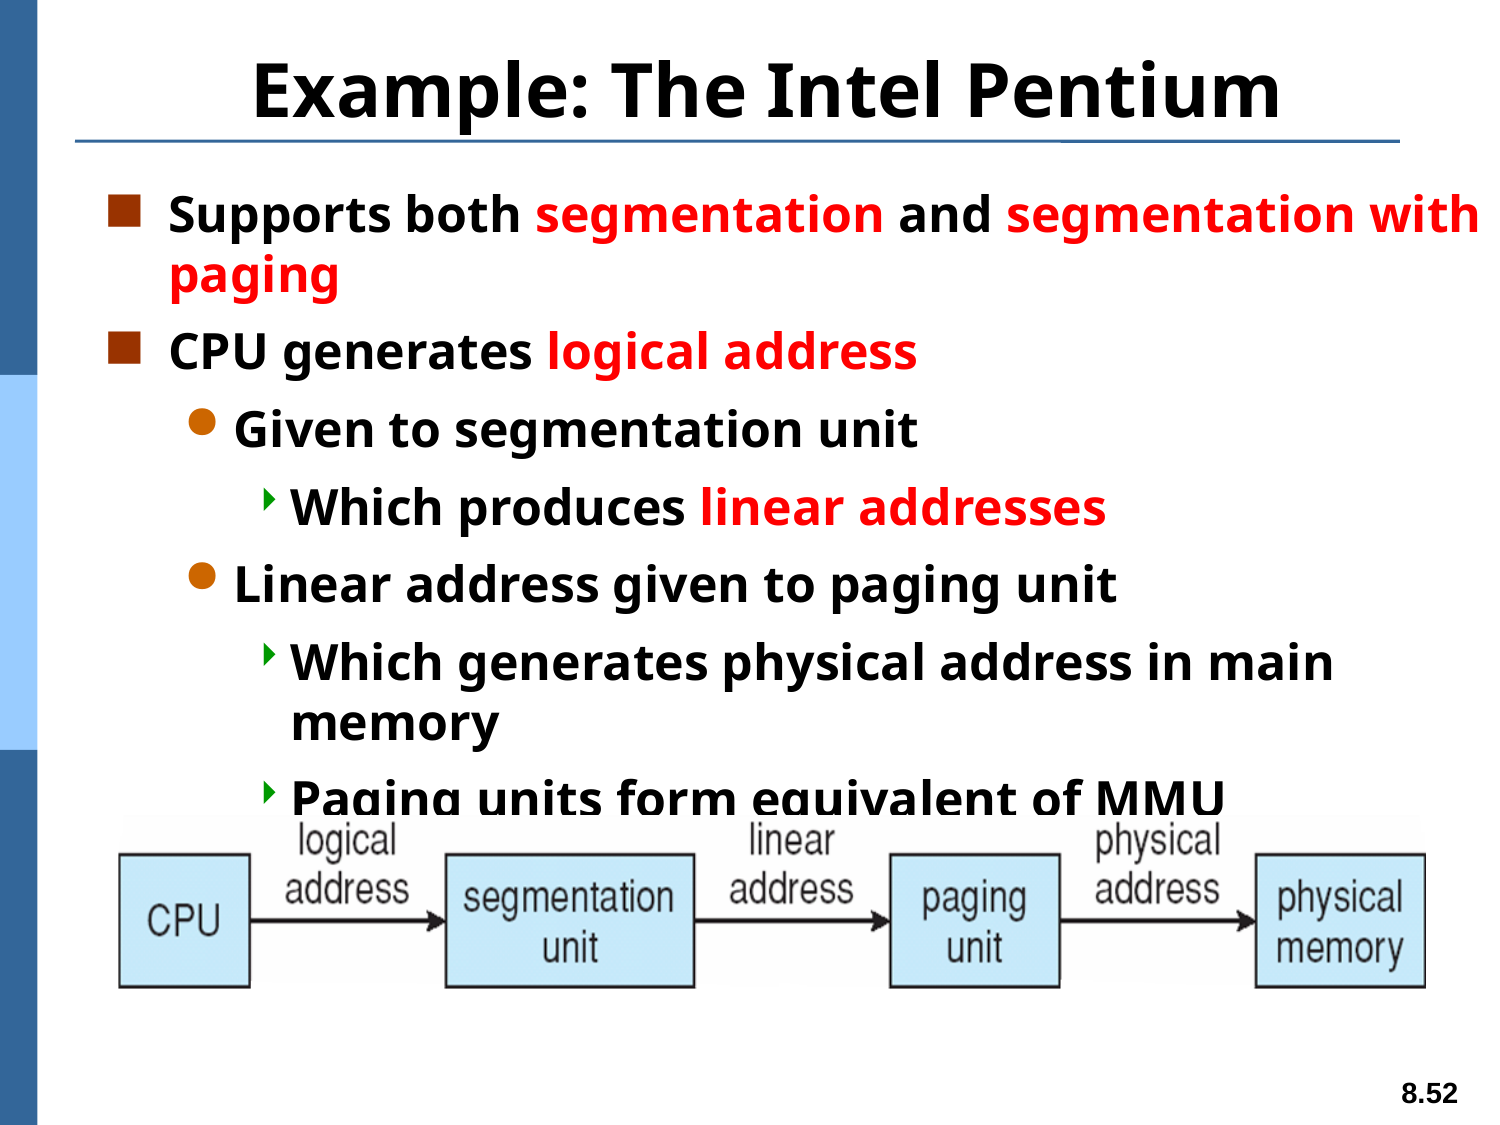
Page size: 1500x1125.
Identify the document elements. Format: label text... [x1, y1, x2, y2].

picture [116, 814, 1427, 990]
list Supports both segmentation and segmentation with paging CPU generates logical address Given to segmentation unit Which produces linear addresses Linear address given to paging unit Which generates physical address in main memory Paging units form equivalent of MMU [96, 174, 1500, 919]
title Example: The Intel Pentium [92, 45, 1443, 141]
